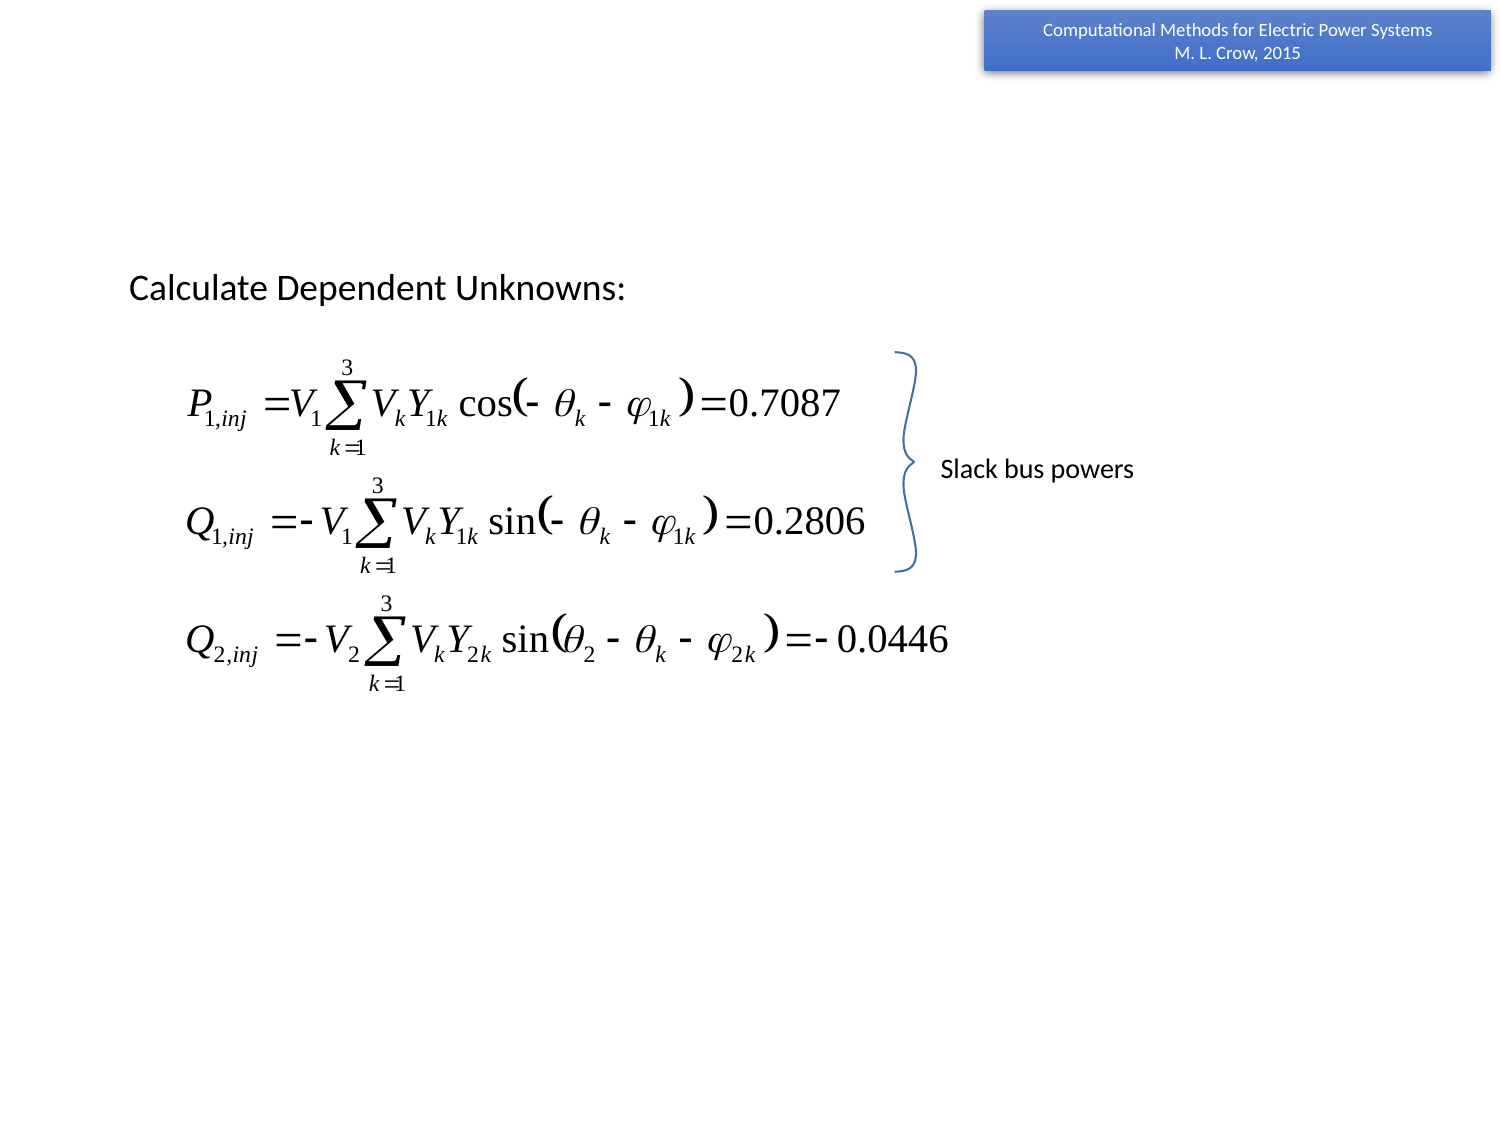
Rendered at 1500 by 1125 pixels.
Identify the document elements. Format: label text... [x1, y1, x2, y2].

text_box Calculate Dependent Unknowns: [114, 255, 642, 316]
text_box Slack bus powers [957, 443, 1150, 492]
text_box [180, 349, 957, 700]
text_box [894, 352, 917, 572]
